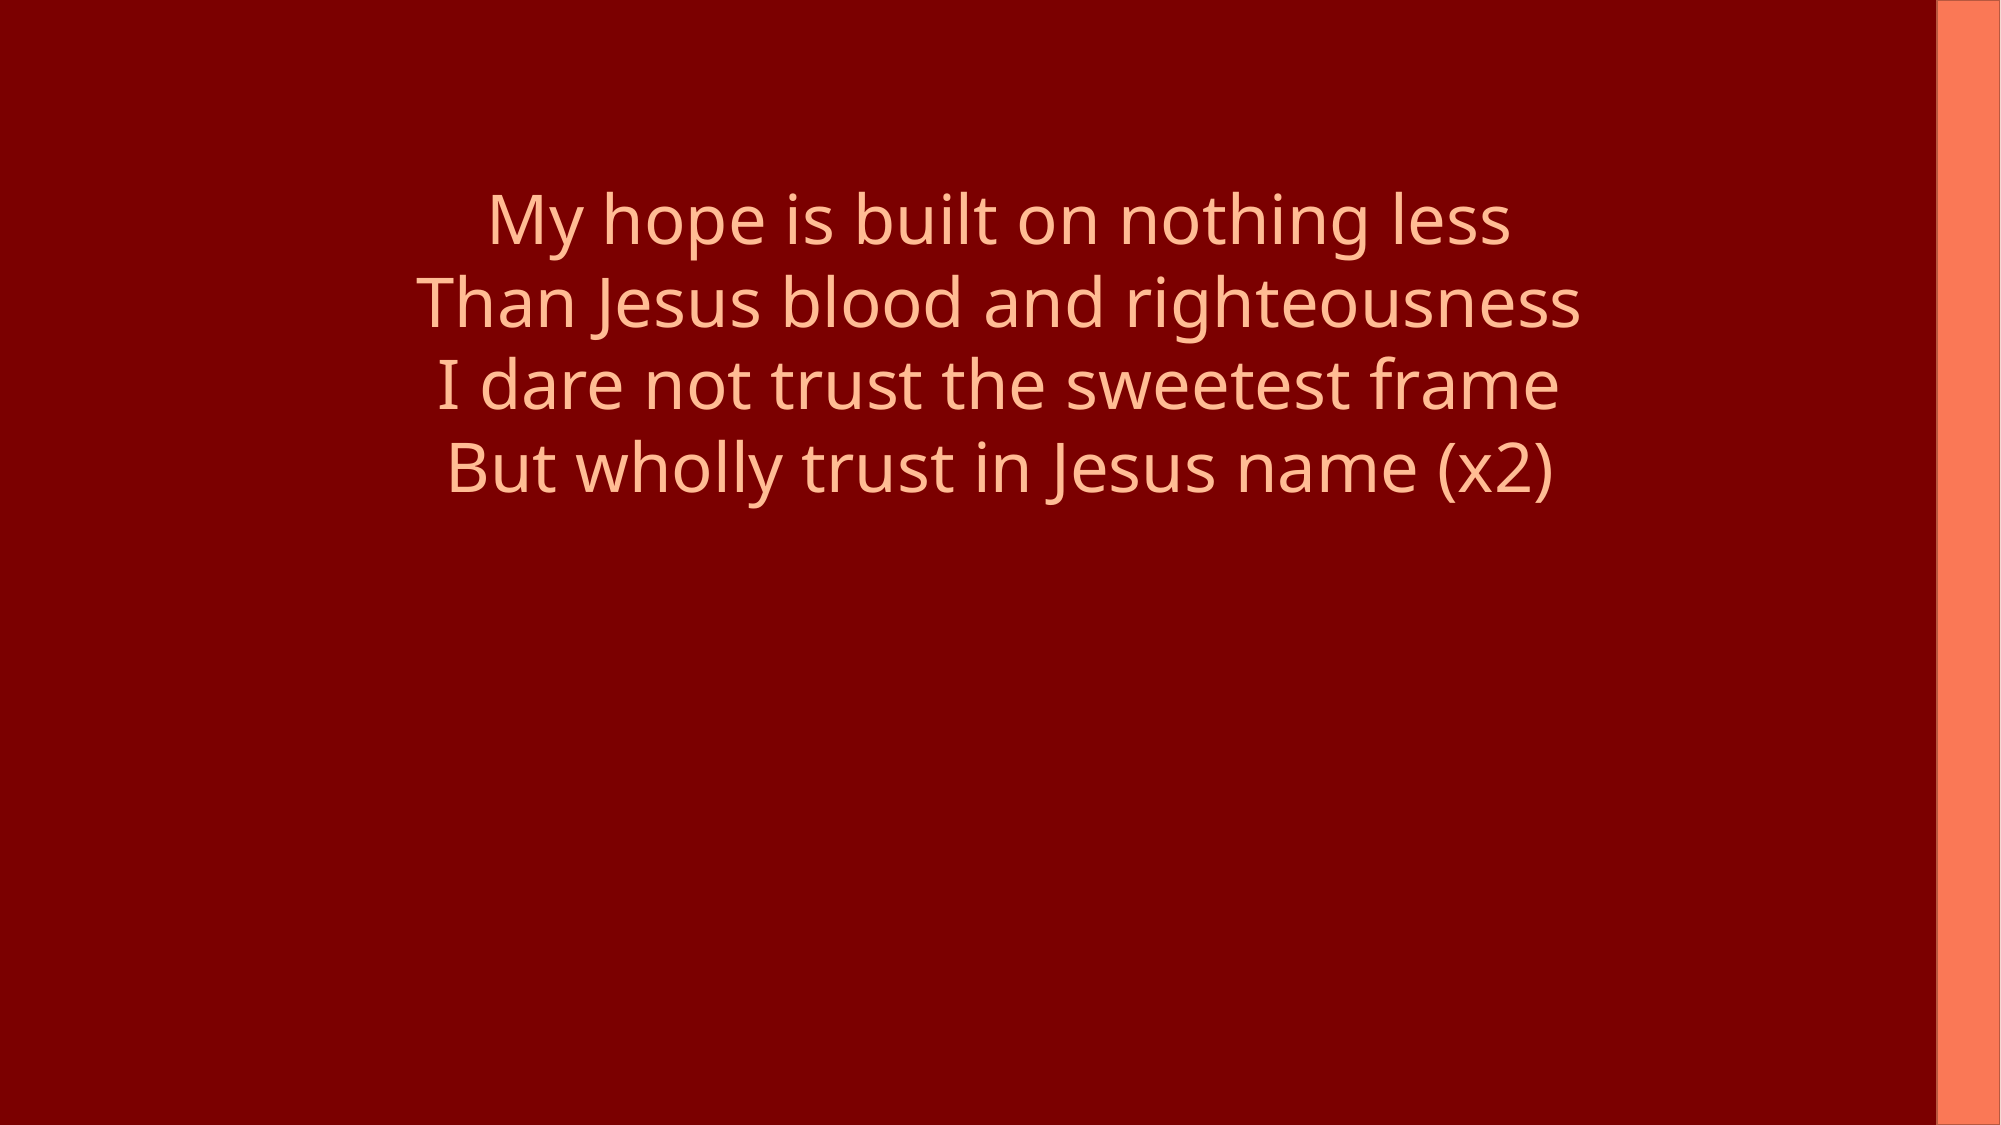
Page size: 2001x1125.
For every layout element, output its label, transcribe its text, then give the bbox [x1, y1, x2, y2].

text_box My hope is built on nothing less Than Jesus blood and righteousness I dare not trust the sweetest frame But wholly trust in Jesus name (x2) [99, 168, 1900, 596]
